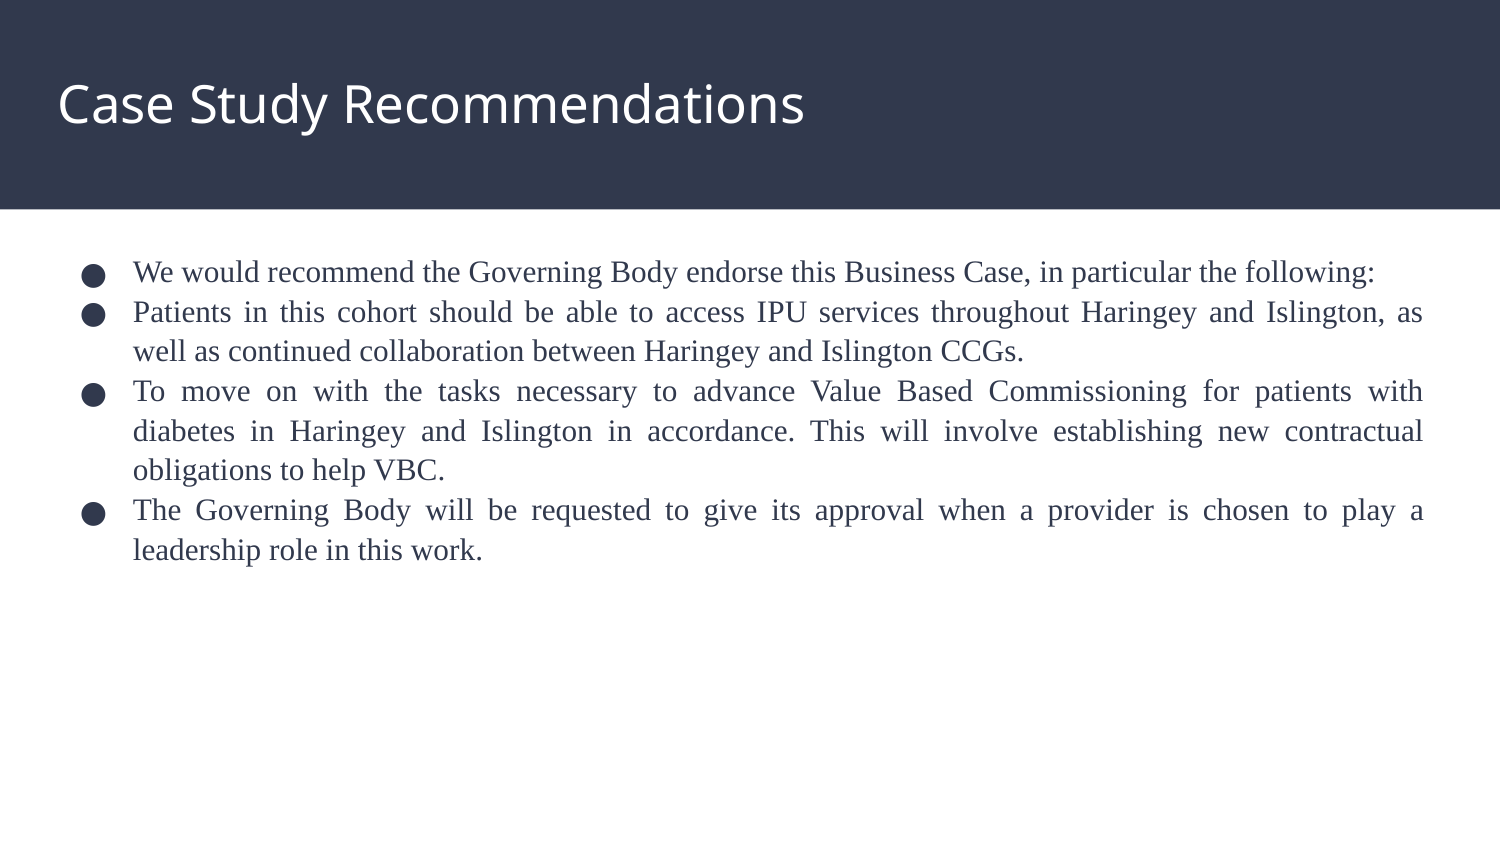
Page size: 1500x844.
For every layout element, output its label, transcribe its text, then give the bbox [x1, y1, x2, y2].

title Case Study Recommendations [42, 52, 1441, 156]
list We would recommend the Governing Body endorse this Business Case, in particular the following: Patients in this cohort should be able to access IPU services throughout Haringey and Islington, as well as continued collaboration between Haringey and Islington CCGs. To move on with the tasks necessary to advance Value Based Commissioning for patients with diabetes in Haringey and Islington in accordance. This will involve establishing new contractual obligations to help VBC. The Governing Body will be requested to give its approval when a provider is chosen to play a leadership role in this work. [42, 177, 1441, 738]
